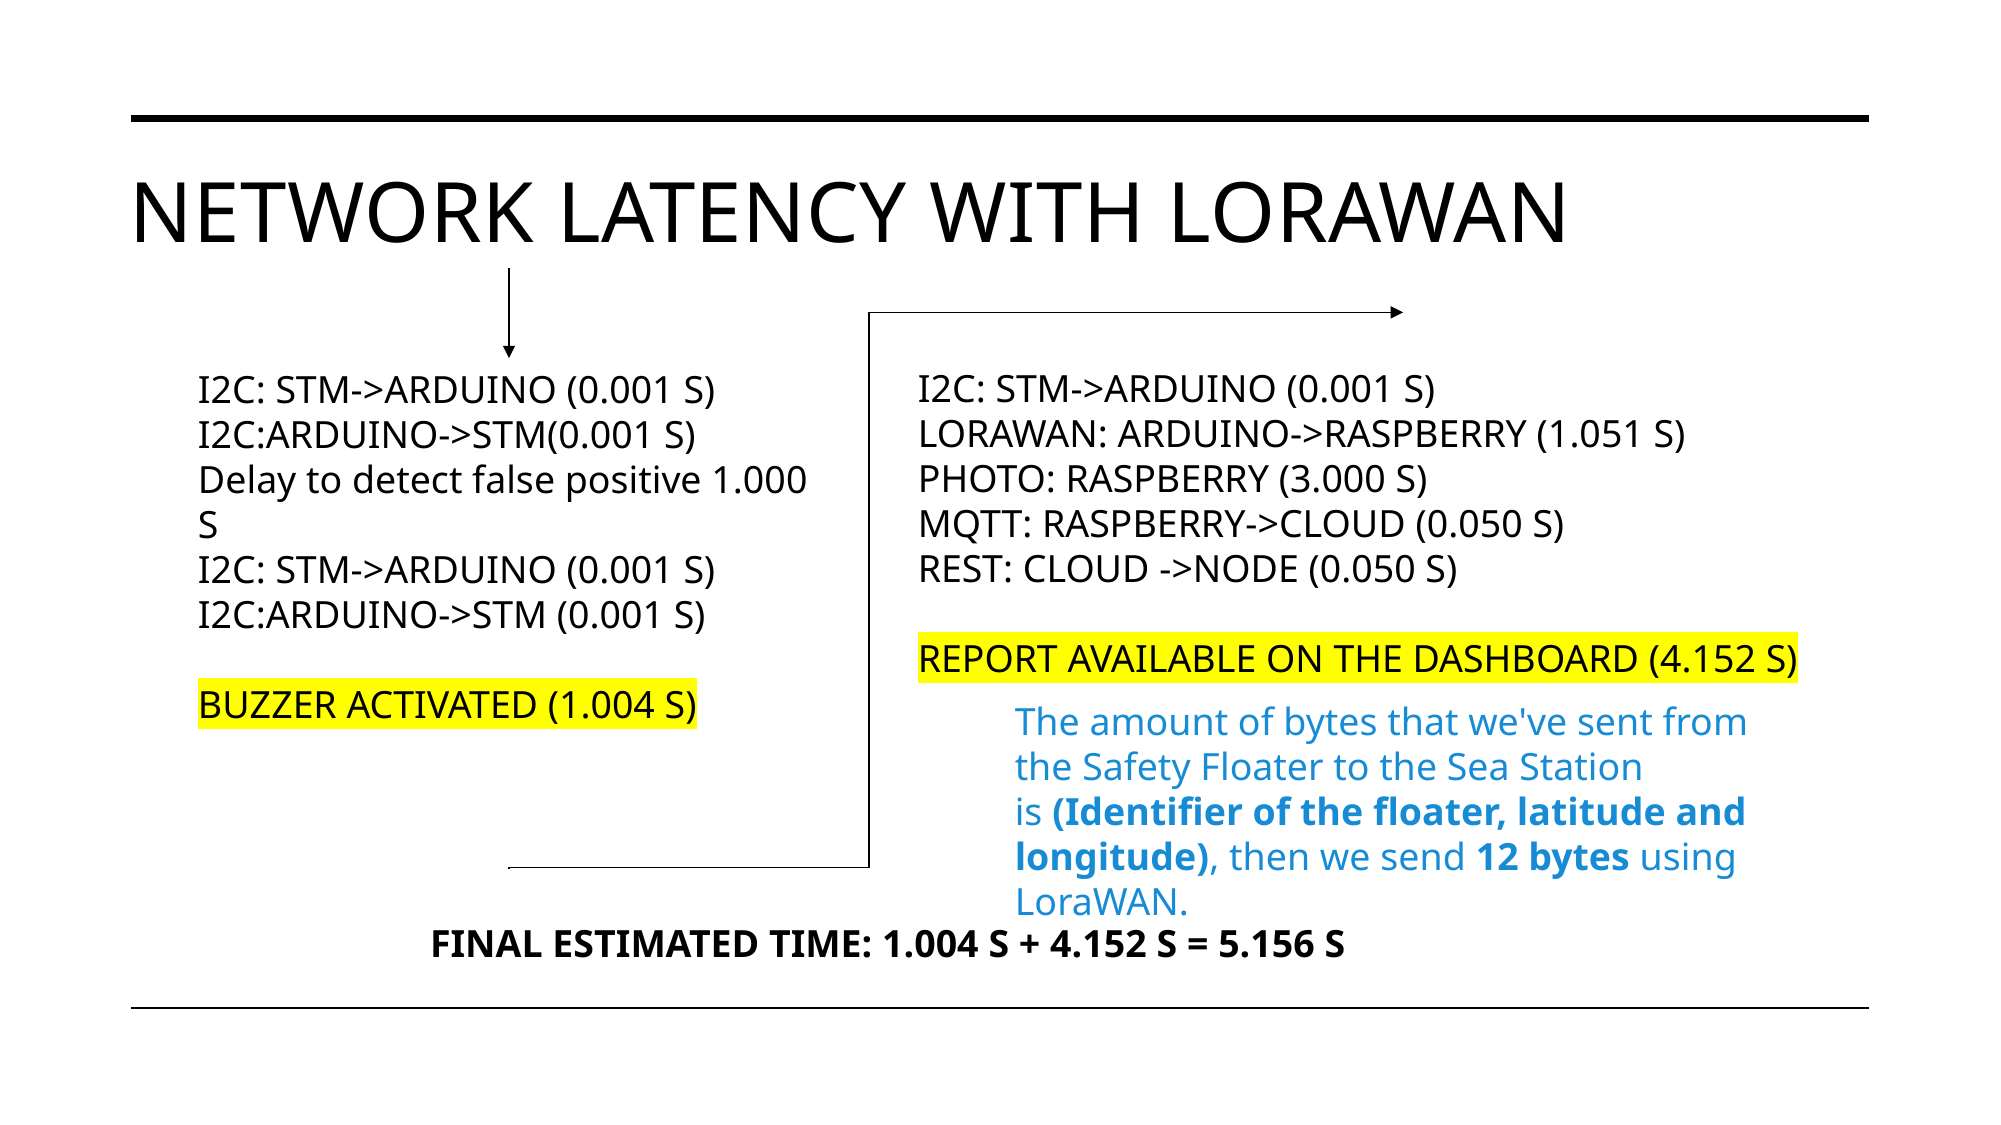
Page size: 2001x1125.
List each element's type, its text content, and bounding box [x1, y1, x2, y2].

text_box FINAL ESTIMATED TIME: 1.004 S + 4.152 S = 5.156 S [415, 913, 698, 973]
text_box FINAL ESTIMATED TIME: 1.004 S + 4.152 S = 5.156 S [1214, 931, 1391, 973]
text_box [698, 122, 1214, 1018]
text_box I2C: STM->ARDUINO (0.001 S) I2C:ARDUINO->STM(0.001 S) Delay to detect false positive 1.000 S I2C: STM->ARDUINO (0.001 S) I2C:ARDUINO->STM (0.001 S) BUZZER ACTIVATED (1.004 S) [183, 358, 698, 868]
text_box The amount of bytes that we've sent from the Safety Floater to the Sea Station is (Identifier of the floater, latitude and longitude), then we send 12 bytes using LoraWAN. [1214, 691, 1823, 931]
title NETWORK latency with lorawan [1214, 151, 1869, 312]
text_box I2C: STM->ARDUINO (0.001 S) LORAWAN: ARDUINO->RASPBERRY (1.051 S) PHOTO: RASPBERRY (3.000 S) MQTT: RASPBERRY->CLOUD (0.050 S) REST: CLOUD ->NODE (0.050 S) REPORT AVAILABLE ON THE DASHBOARD (4.152 S) [1214, 312, 1904, 688]
title NETWORK latency with lorawan [114, 151, 698, 314]
